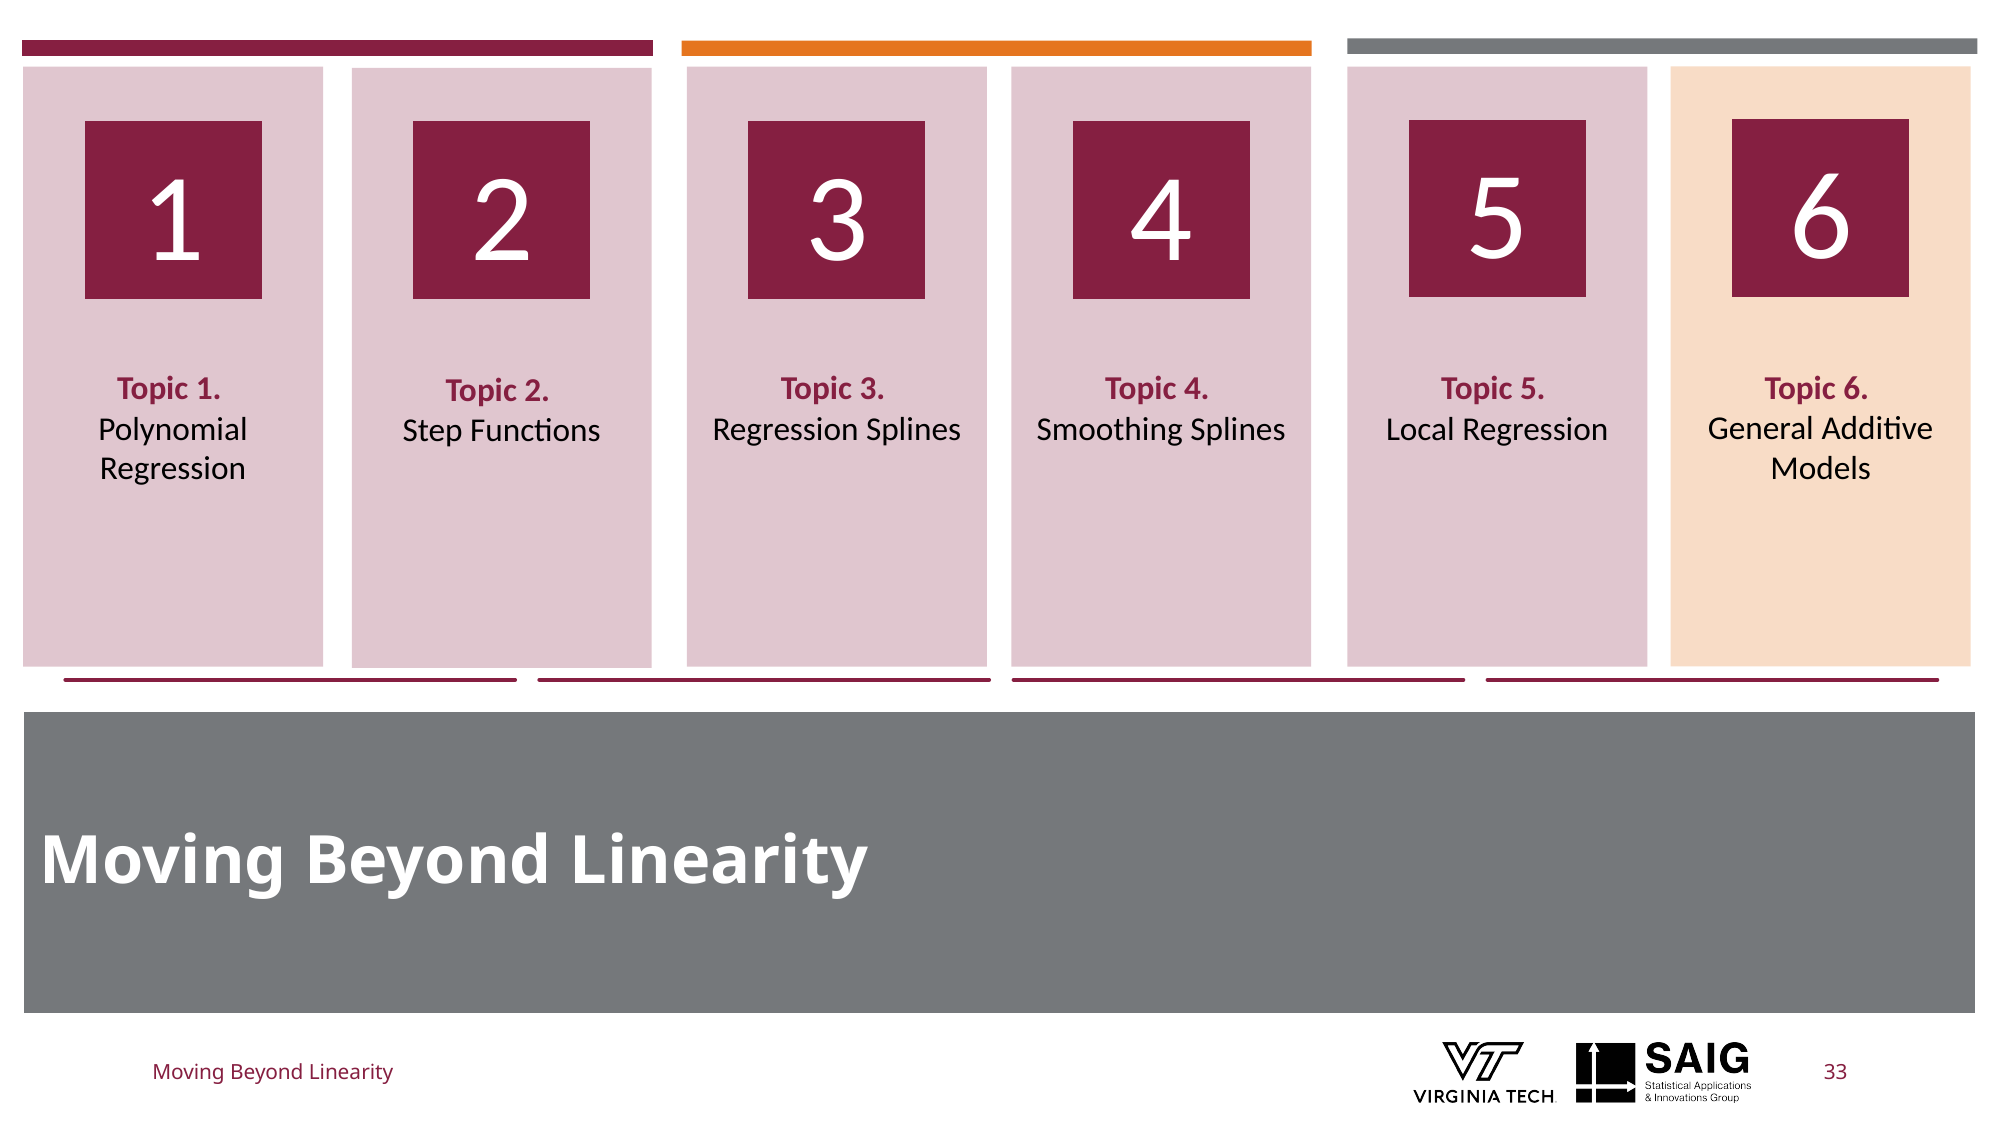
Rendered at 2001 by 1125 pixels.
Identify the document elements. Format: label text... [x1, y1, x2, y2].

slide_number 33 [1412, 1042, 1863, 1103]
list Moving Beyond Linearity [24, 712, 1975, 1013]
footer Moving Beyond Linearity [137, 1042, 813, 1103]
